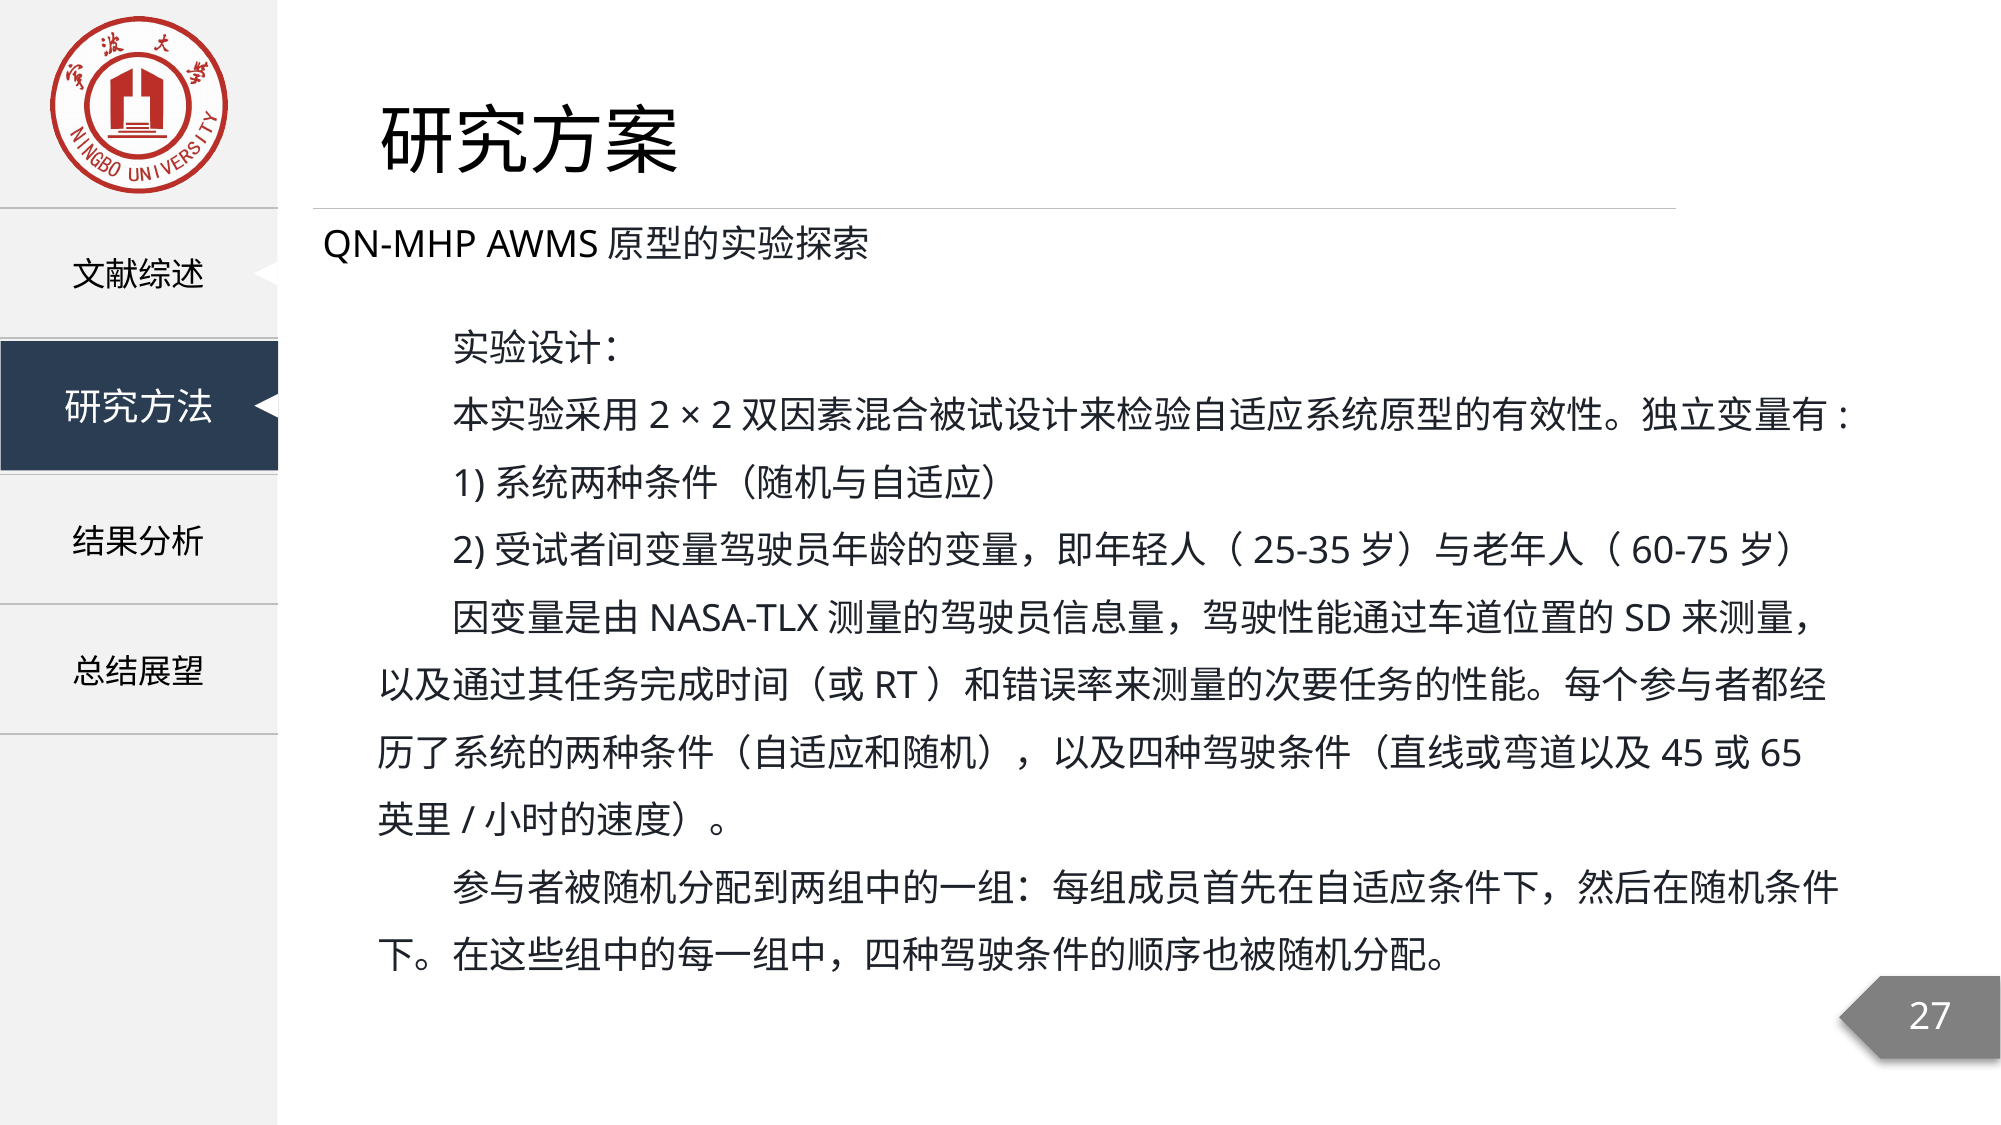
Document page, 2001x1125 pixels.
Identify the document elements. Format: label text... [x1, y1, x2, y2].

picture [50, 16, 228, 194]
text_box 研究方案 [364, 85, 695, 190]
text_box 实验设计： 本实验采用2 × 2双因素混合被试设计来检验自适应系统原型的有效性。独立变量有: 1)系统两种条件（随机与自适应） 2)受试者间变量驾驶员年龄的变量，即年轻人（25-35岁）与老年人（60-75岁） 因变量是由NASA-TLX测量的驾驶员信息量，驾驶性能通过车道位置的SD来测量，以及通过其任务完成时间（或RT）和错误率来测量的次要任务的性能。每个参与者都经历了系统的两种条件（自适应和随机），以及四种驾驶条件（直线或弯道以及45或65英里/小时的速度）。 参与者被随机分配到两组中的一组：每组成员首先在自适应条件下，然后在随机条件下。在这些组中的每一组中，四种驾驶条件的顺序也被随机分配。 [362, 293, 1855, 984]
text_box QN-MHP AWMS原型的实验探索 [307, 212, 936, 272]
